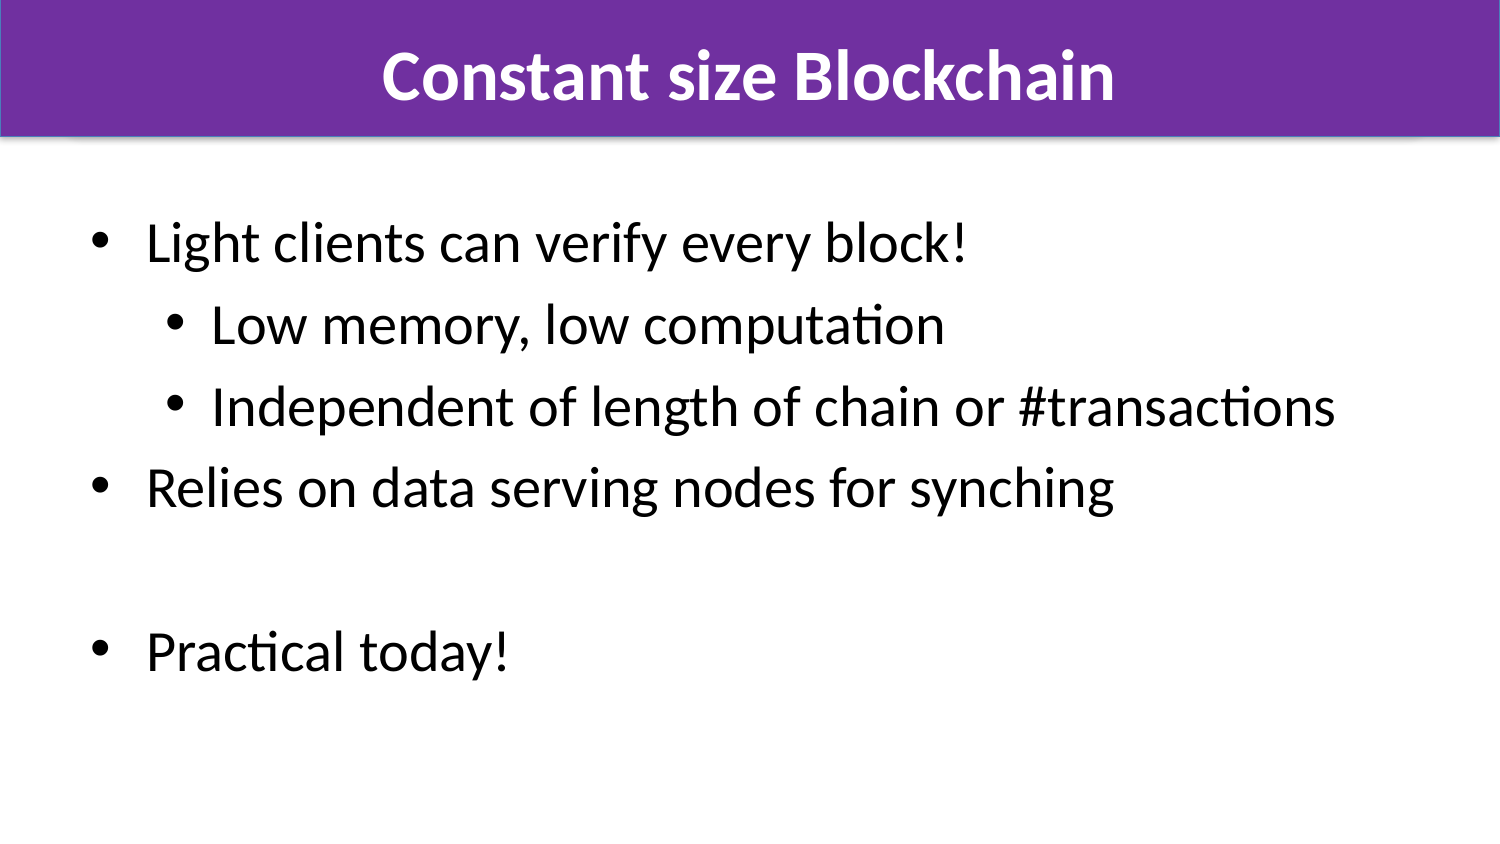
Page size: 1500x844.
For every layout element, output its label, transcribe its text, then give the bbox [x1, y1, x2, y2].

title Constant size Blockchain [75, 20, 1425, 123]
list Light clients can verify every block! Low memory, low computation Independent of length of chain or #transactions Relies on data serving nodes for synching Practical today! [74, 196, 1426, 824]
